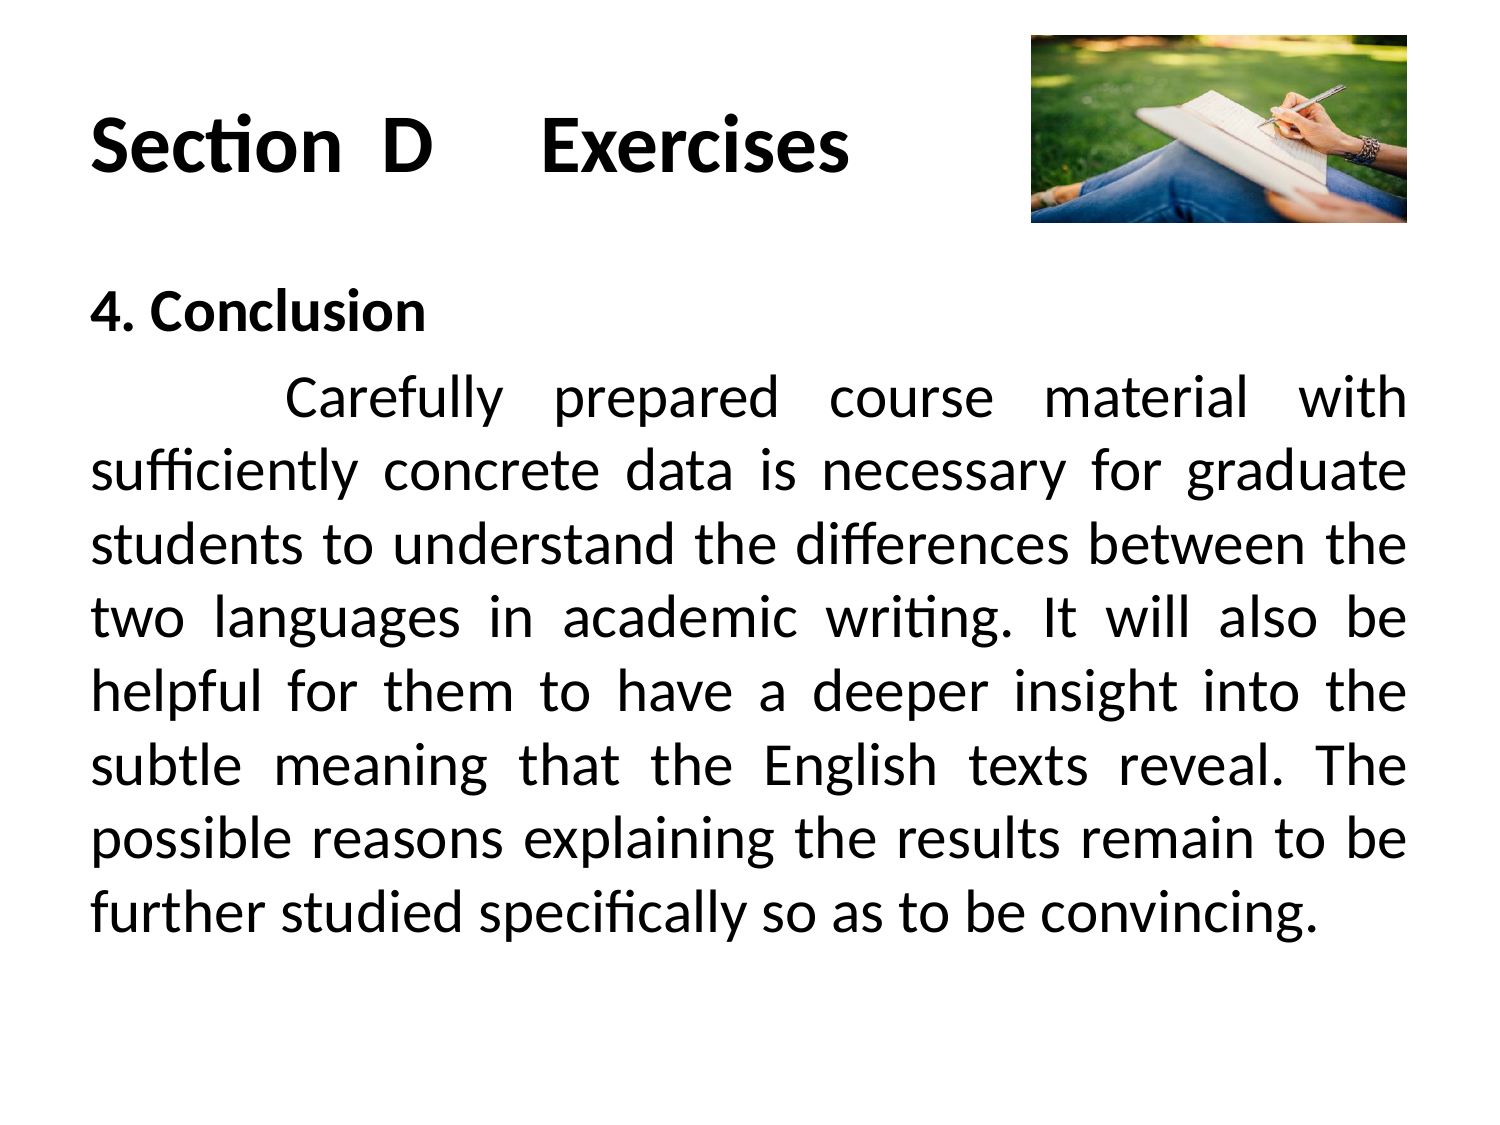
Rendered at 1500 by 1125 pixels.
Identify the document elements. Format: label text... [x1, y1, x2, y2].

list 4. Conclusion Carefully prepared course material with sufficiently concrete data is necessary for graduate students to understand the differences between the two languages in academic writing. It will also be helpful for them to have a deeper insight into the subtle meaning that the English texts reveal. The possible reasons explaining the results remain to be further studied specifically so as to be convincing. [75, 262, 1425, 1005]
picture [1030, 34, 1407, 223]
title Section D Exercises [75, 45, 1425, 233]
